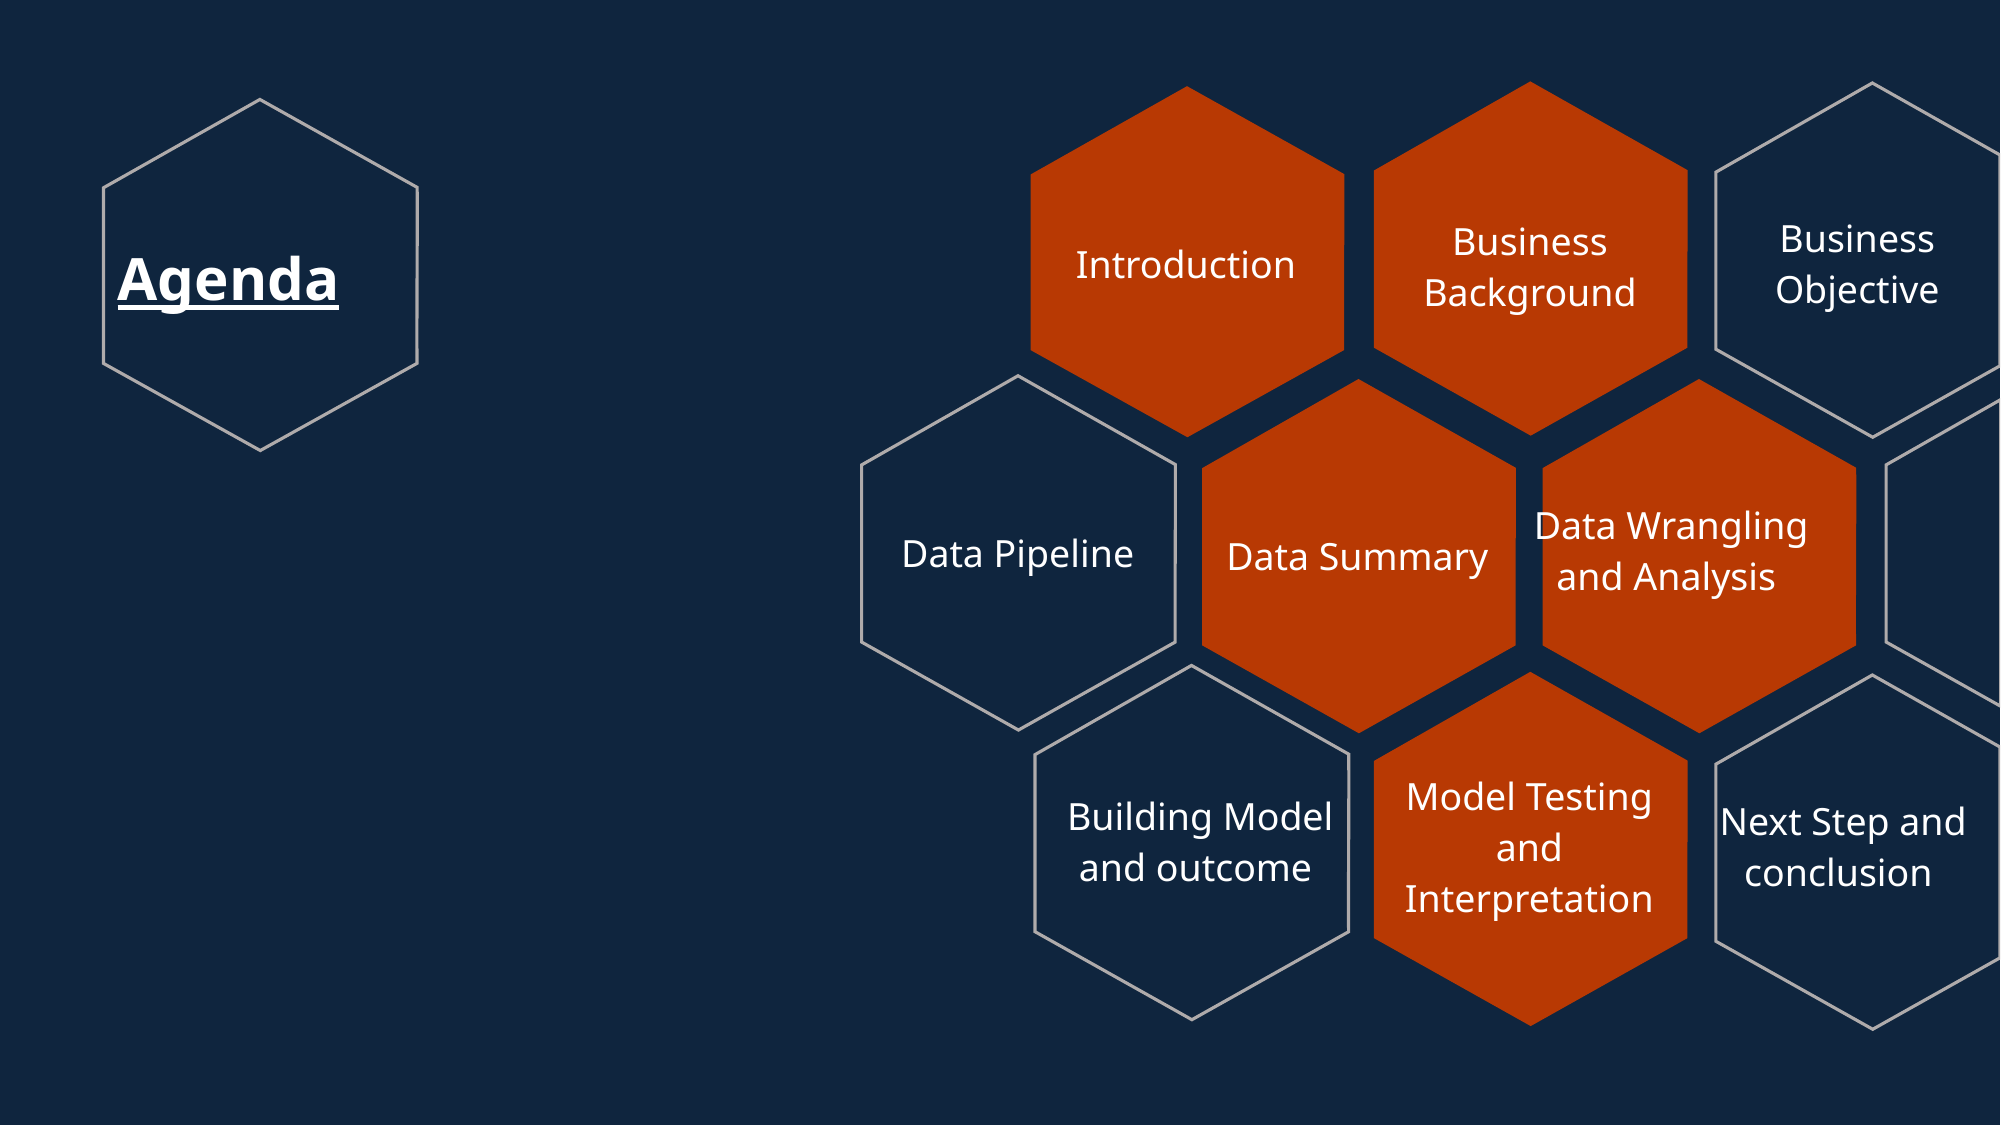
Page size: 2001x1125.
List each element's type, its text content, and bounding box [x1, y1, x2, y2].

list Business Background [1373, 176, 1687, 350]
text_box Model Testing and Interpretation [1372, 755, 1686, 932]
list Data Pipeline [860, 459, 1175, 641]
list Introduction [1029, 176, 1343, 350]
text_box Building Model and outcome [1043, 750, 1358, 927]
title Agenda [102, 139, 801, 425]
text_box Next Step and conclusion [1686, 755, 2000, 932]
list Business Objective [1700, 170, 2000, 350]
list Data Summary [1200, 464, 1515, 641]
text_box Data Wrangling and Analysis [1514, 458, 1829, 636]
